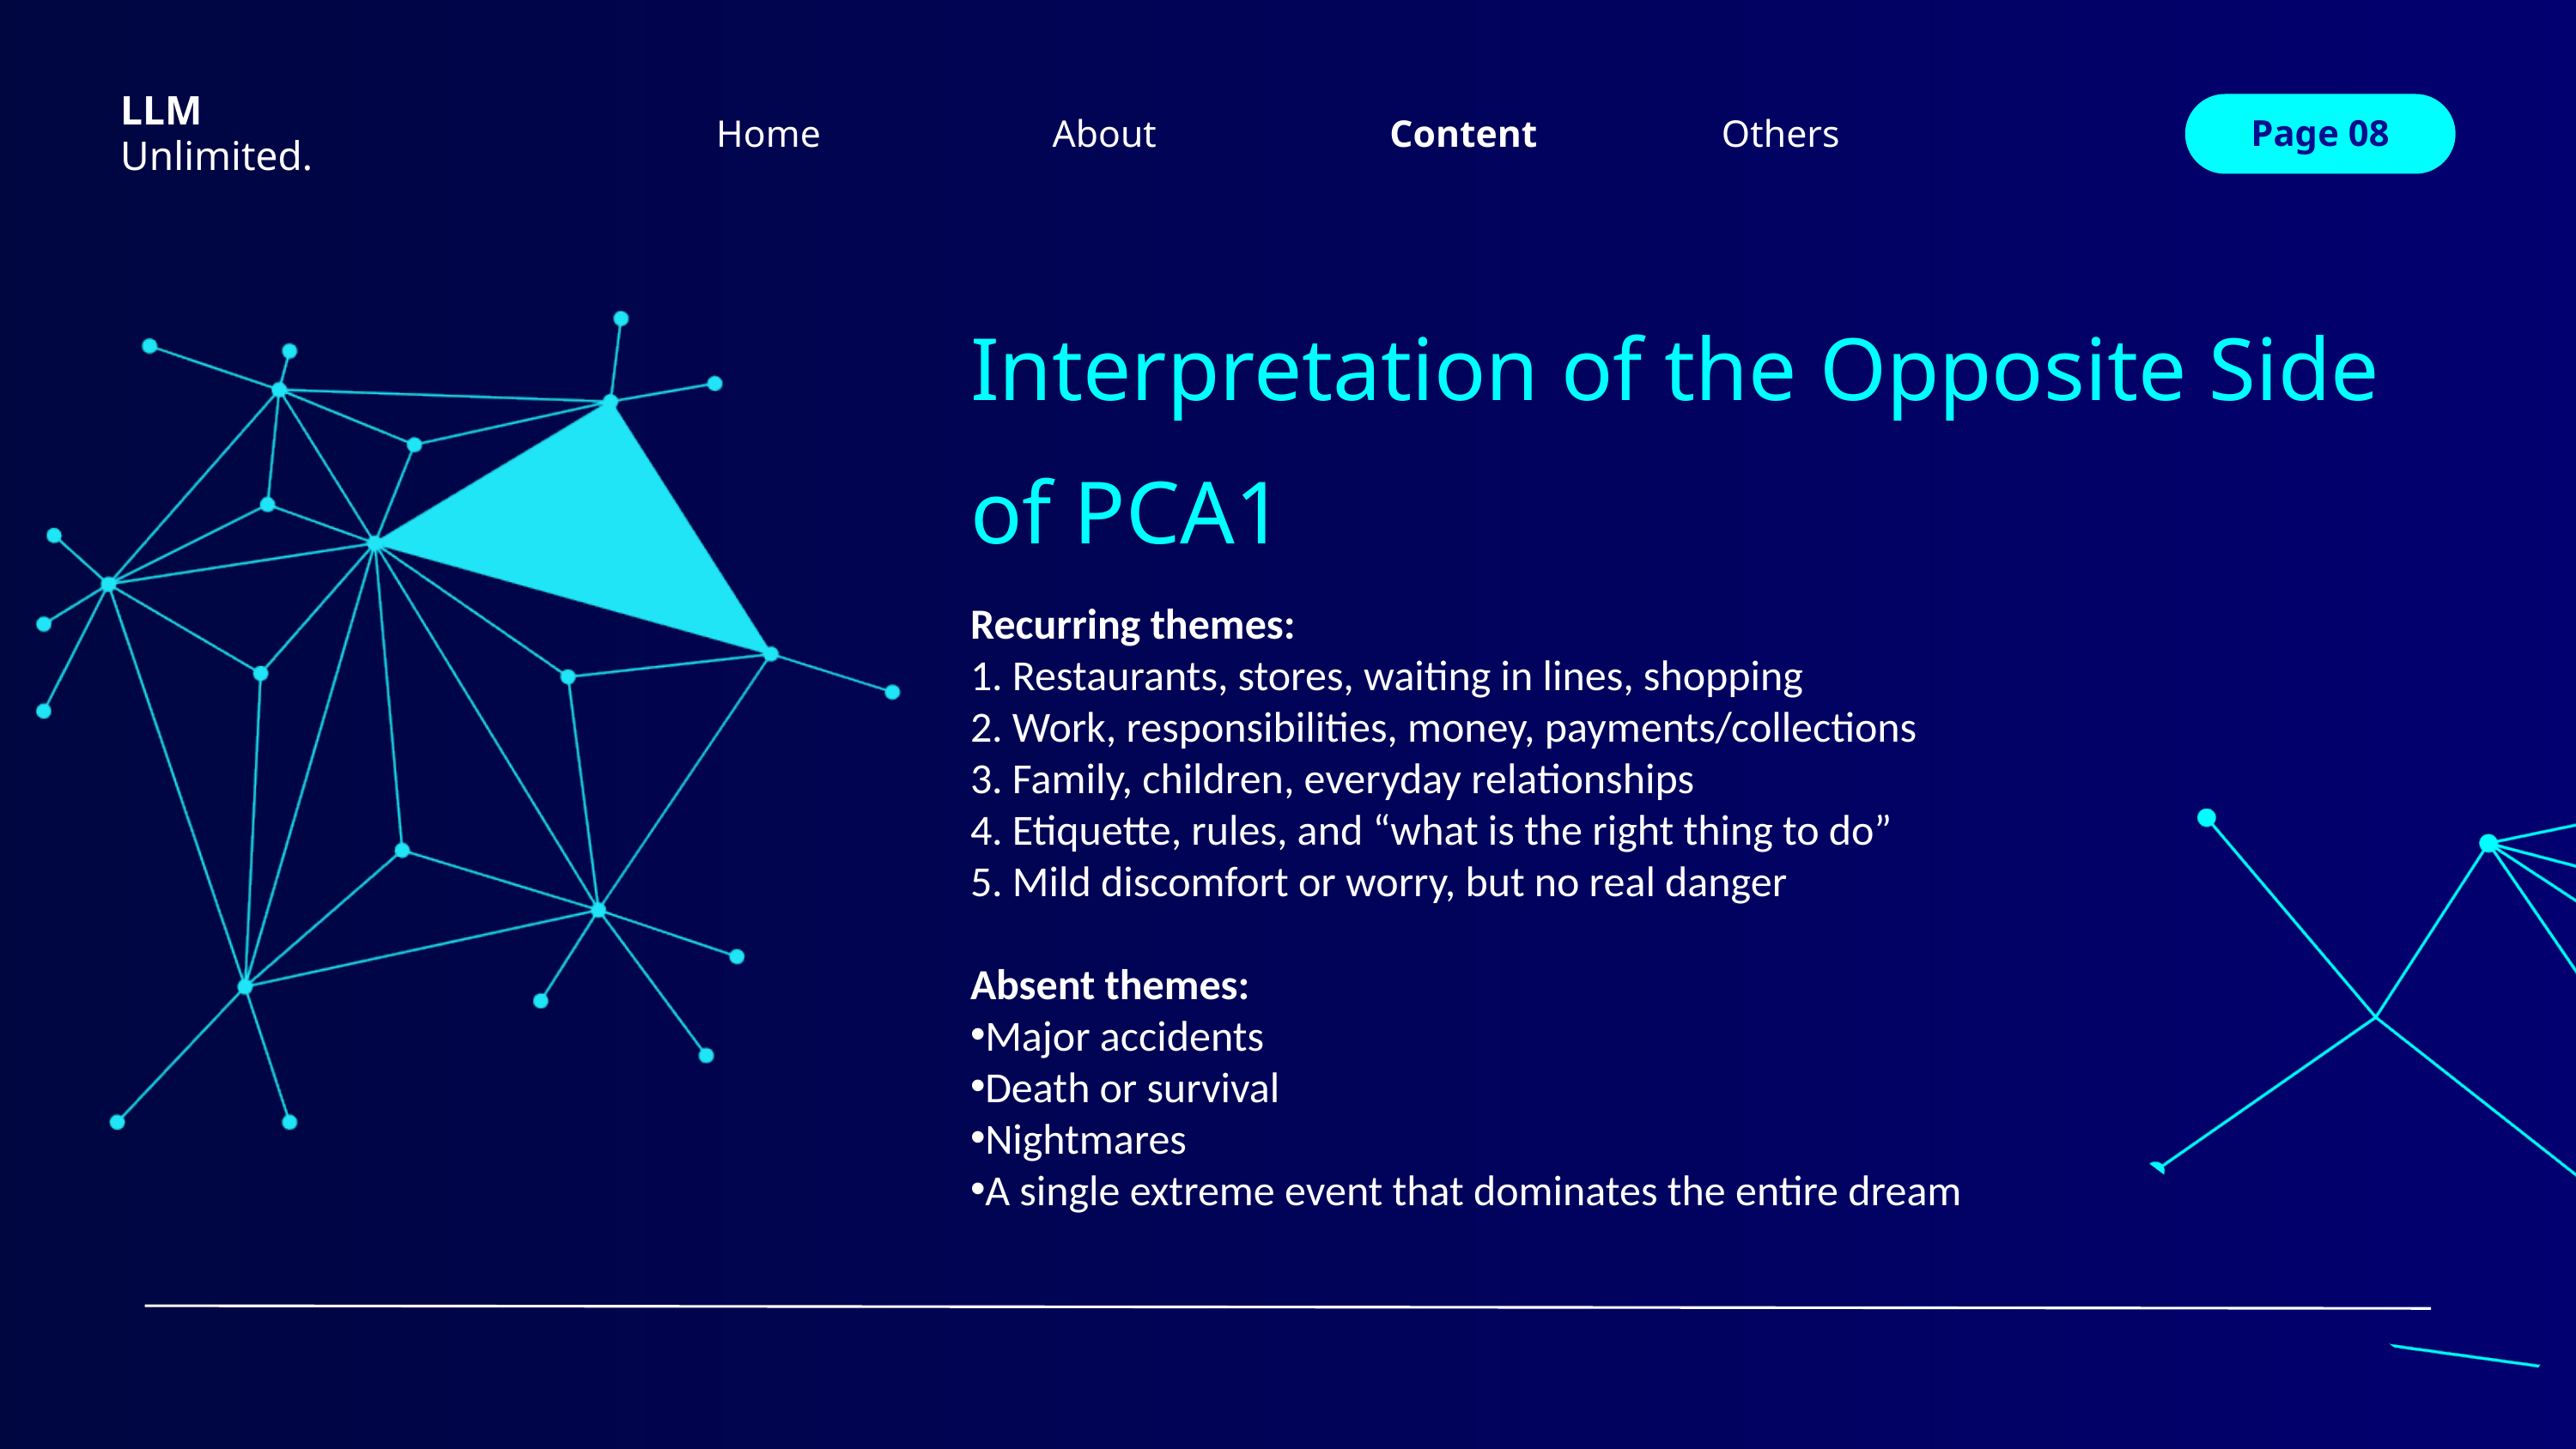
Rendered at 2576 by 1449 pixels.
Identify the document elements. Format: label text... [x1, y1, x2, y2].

text_box Home [651, 103, 886, 155]
text_box [2217, 511, 2576, 1424]
text_box LLM [120, 77, 369, 123]
text_box Others [1624, 103, 1938, 155]
text_box Unlimited. [120, 123, 369, 179]
text_box [35, 310, 902, 1132]
text_box Interpretation of the Opposite Side of PCA1 [969, 274, 2389, 561]
text_box Recurring themes: 1. Restaurants, stores, waiting in lines, shopping 2. Work, responsibilities, money, payments/collections 3. Family, children, everyday relationships 4. Etiquette, rules, and “what is the right thing to do” 5. Mild discomfort or worry, but no real danger Absent themes: Major accidents Death or survival Nightmares A single extreme event that dominates the entire dream [969, 596, 2351, 1215]
text_box About [970, 103, 1239, 155]
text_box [2184, 94, 2456, 174]
text_box Content [1352, 103, 1576, 155]
